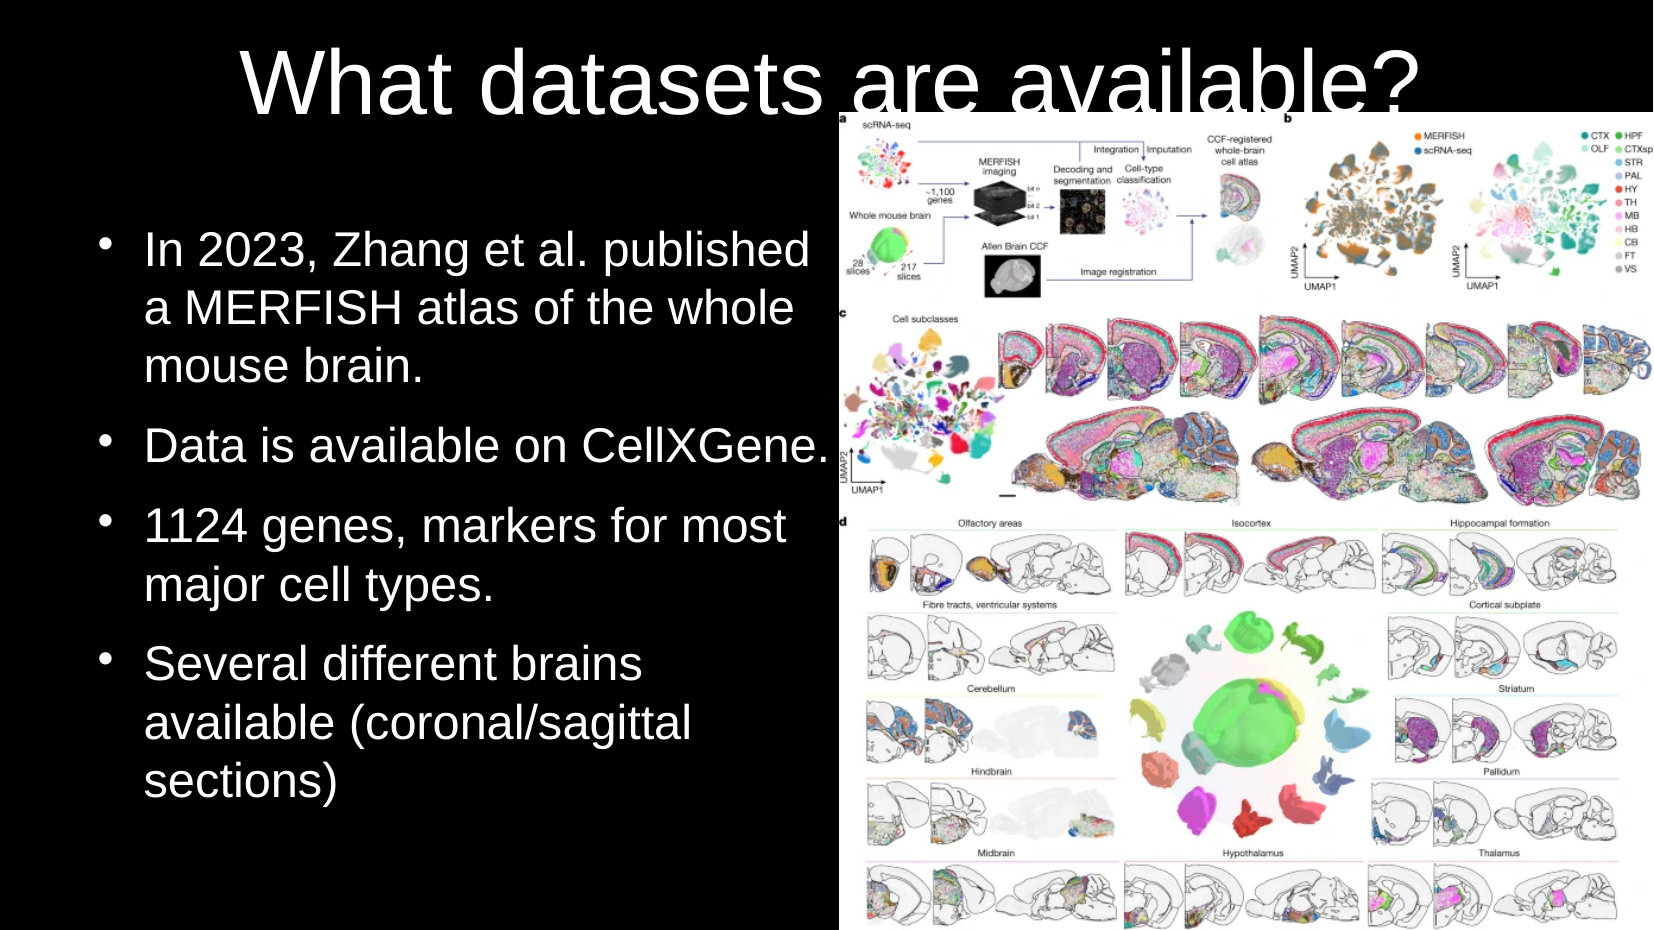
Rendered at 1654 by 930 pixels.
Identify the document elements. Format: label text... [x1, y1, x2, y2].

picture [839, 112, 1653, 930]
title What datasets are available? [87, 0, 1575, 156]
list In 2023, Zhang et al. published a MERFISH atlas of the whole mouse brain. Data is available on CellXGene. 1124 genes, markers for most major cell types. Several different brains available (coronal/sagittal sections) [82, 217, 839, 863]
